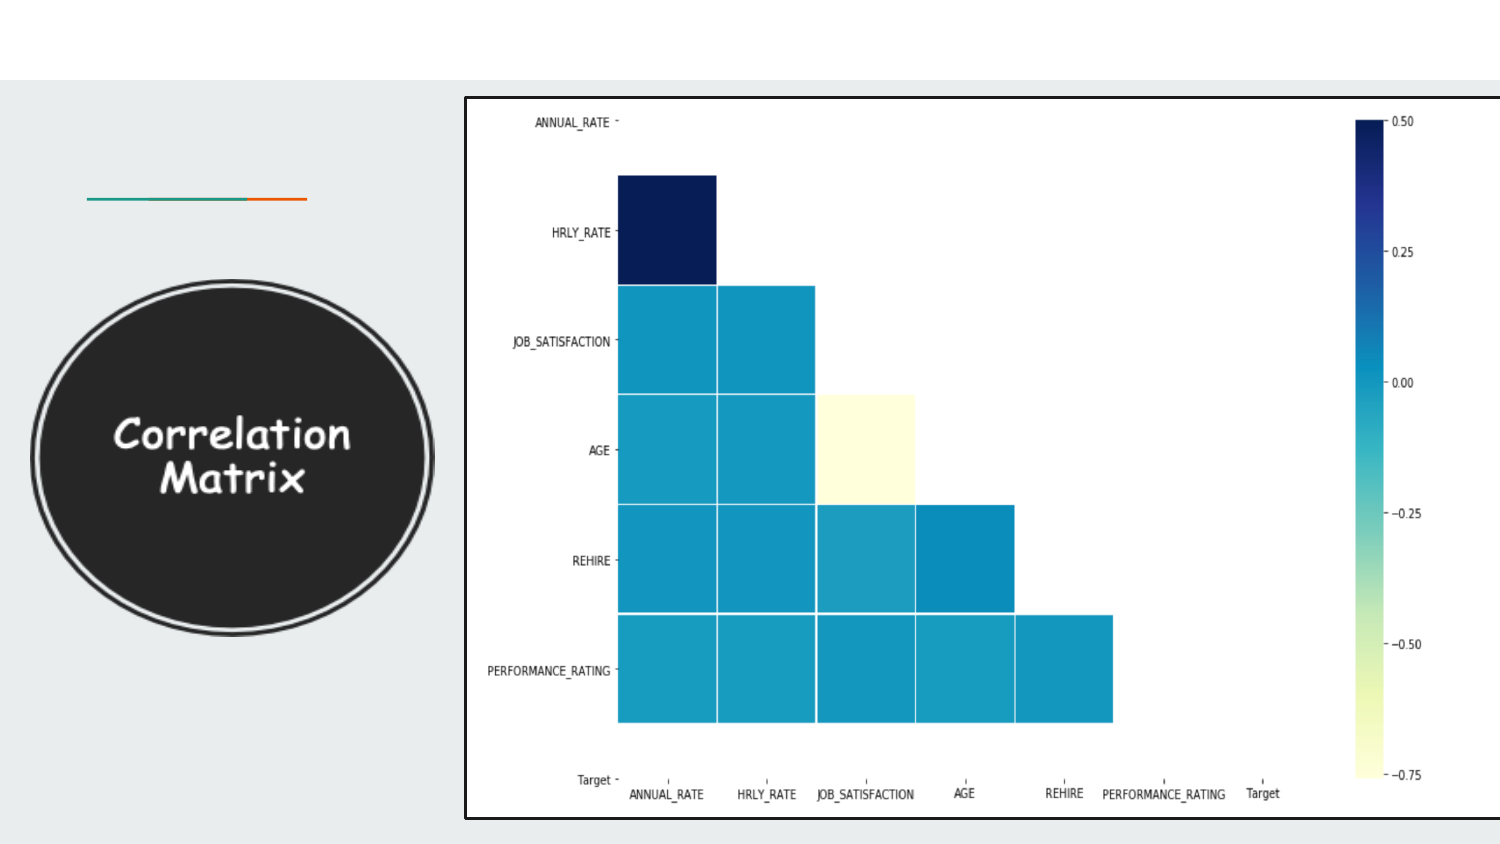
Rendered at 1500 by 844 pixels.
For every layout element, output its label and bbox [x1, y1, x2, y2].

picture [29, 279, 435, 637]
picture [466, 99, 1500, 818]
